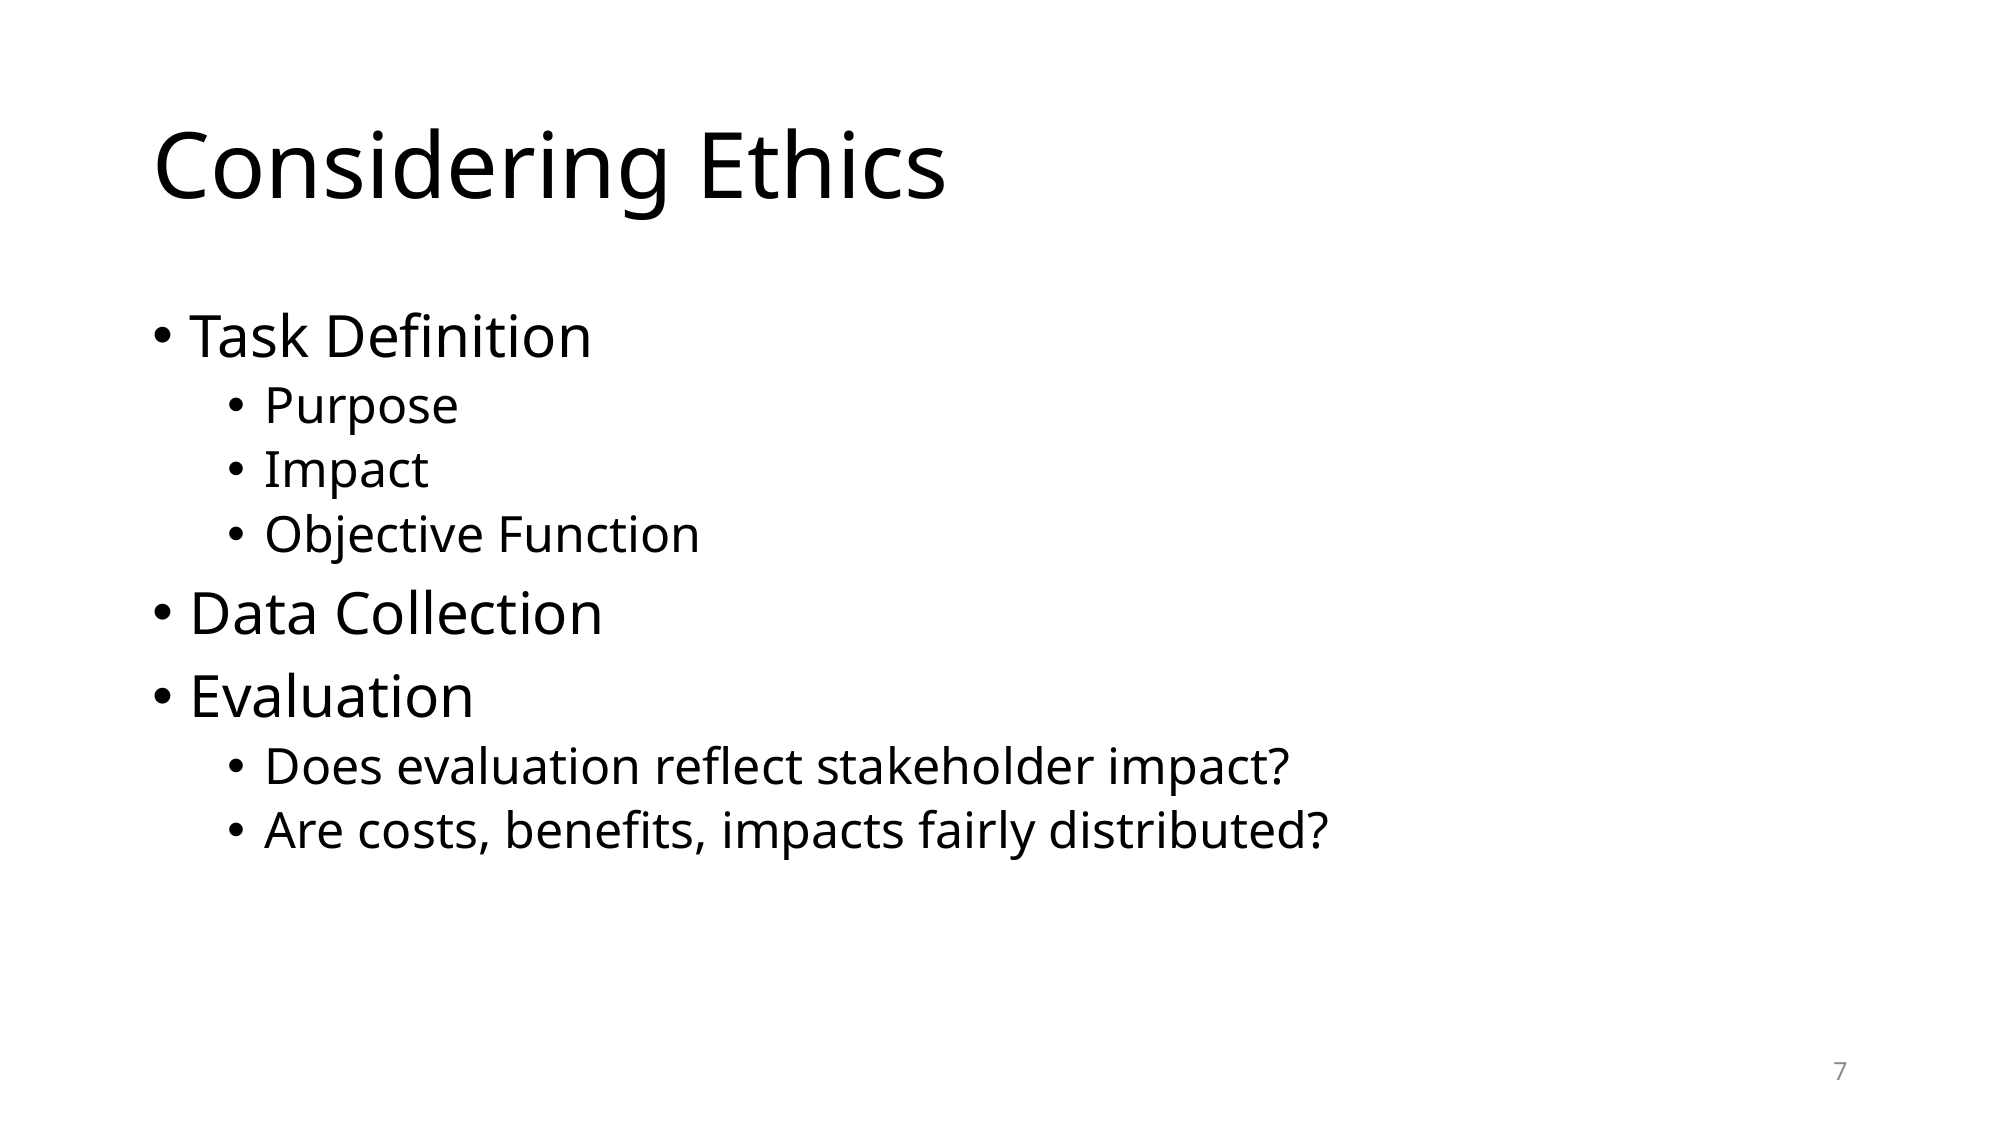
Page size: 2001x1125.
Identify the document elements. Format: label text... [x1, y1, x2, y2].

list Task Definition Purpose Impact Objective Function Data Collection Evaluation Does evaluation reflect stakeholder impact? Are costs, benefits, impacts fairly distributed? [137, 299, 1863, 1014]
slide_number 7 [1412, 1042, 1863, 1103]
title Considering Ethics [137, 59, 1863, 278]
